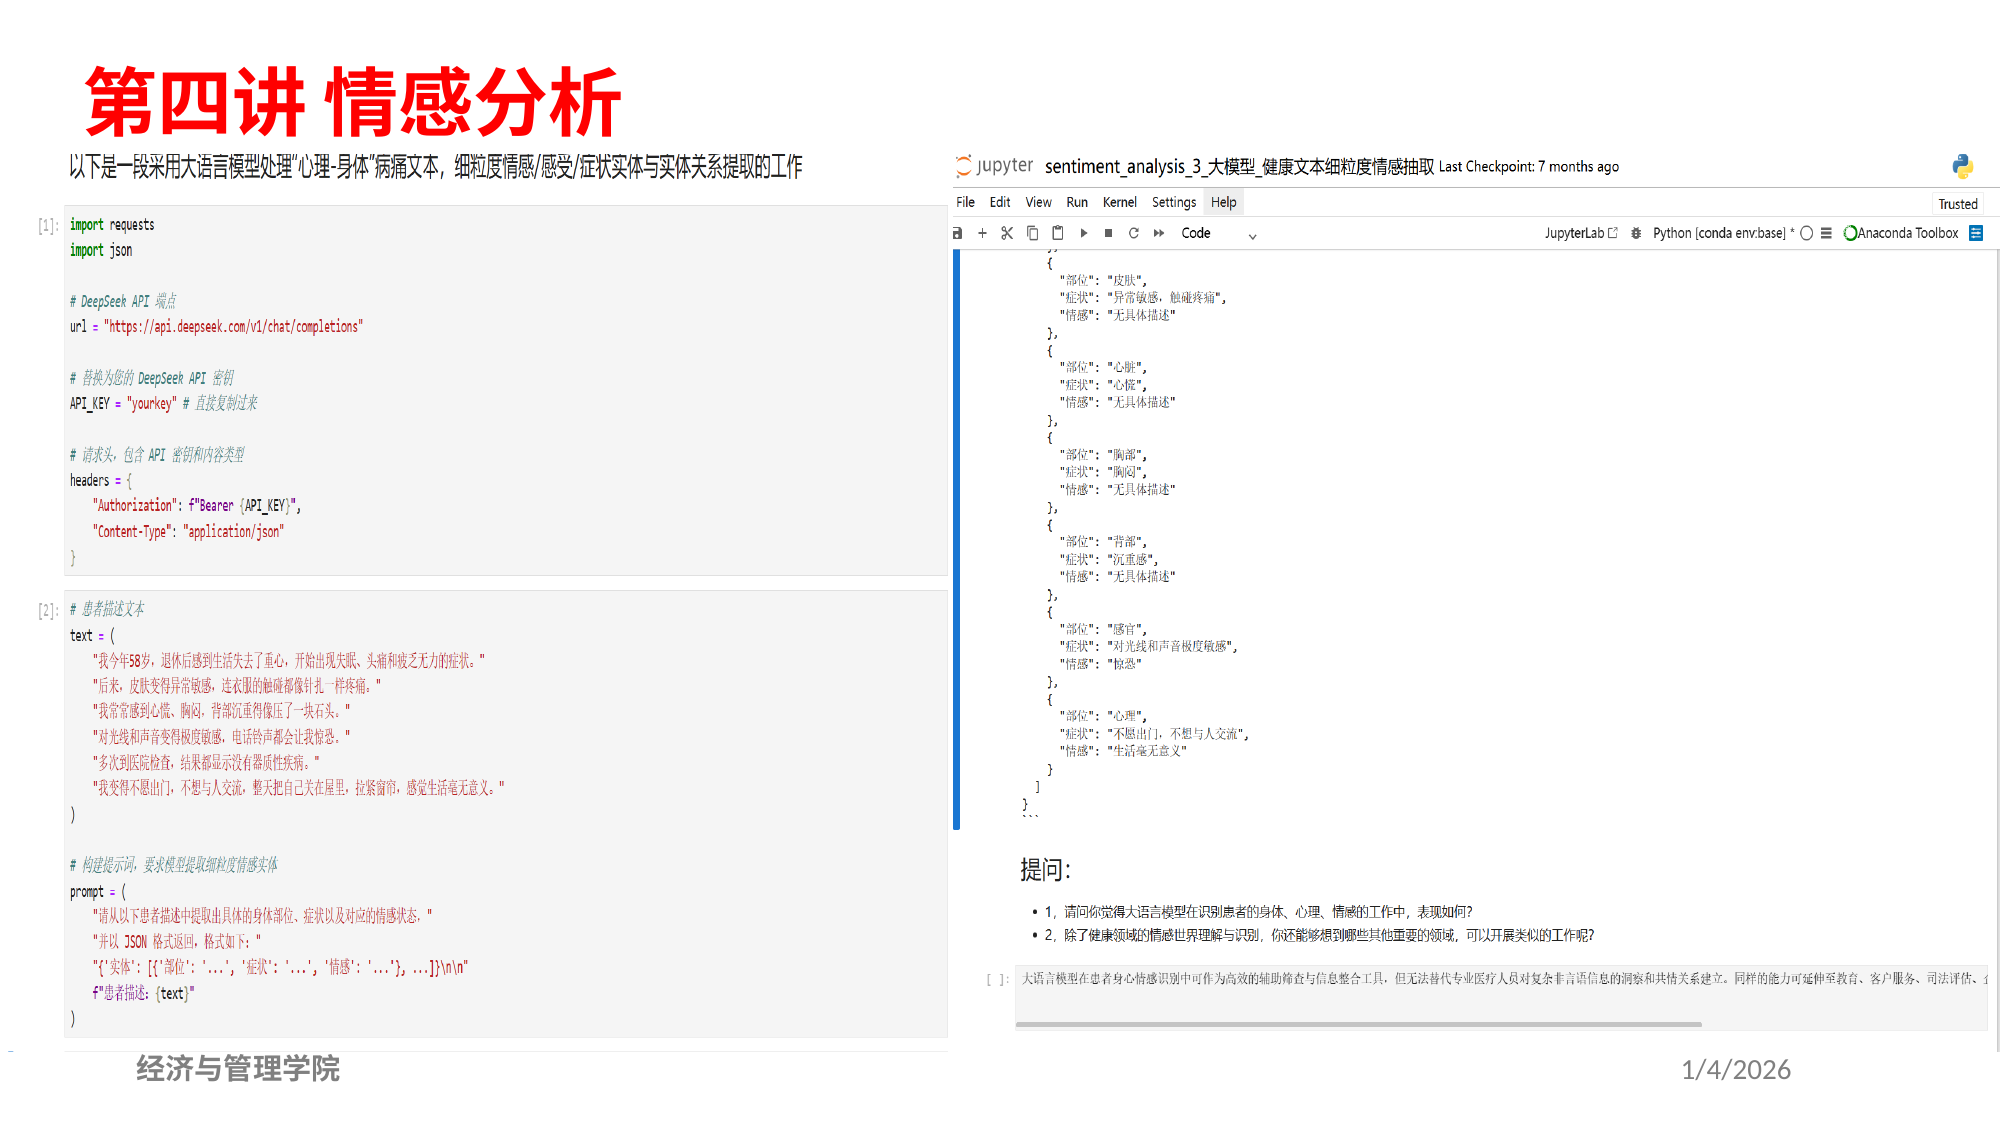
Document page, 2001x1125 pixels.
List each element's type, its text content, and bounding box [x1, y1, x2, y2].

text_box 第四讲 情感分析 [82, 43, 1813, 152]
picture [0, 153, 2000, 1052]
